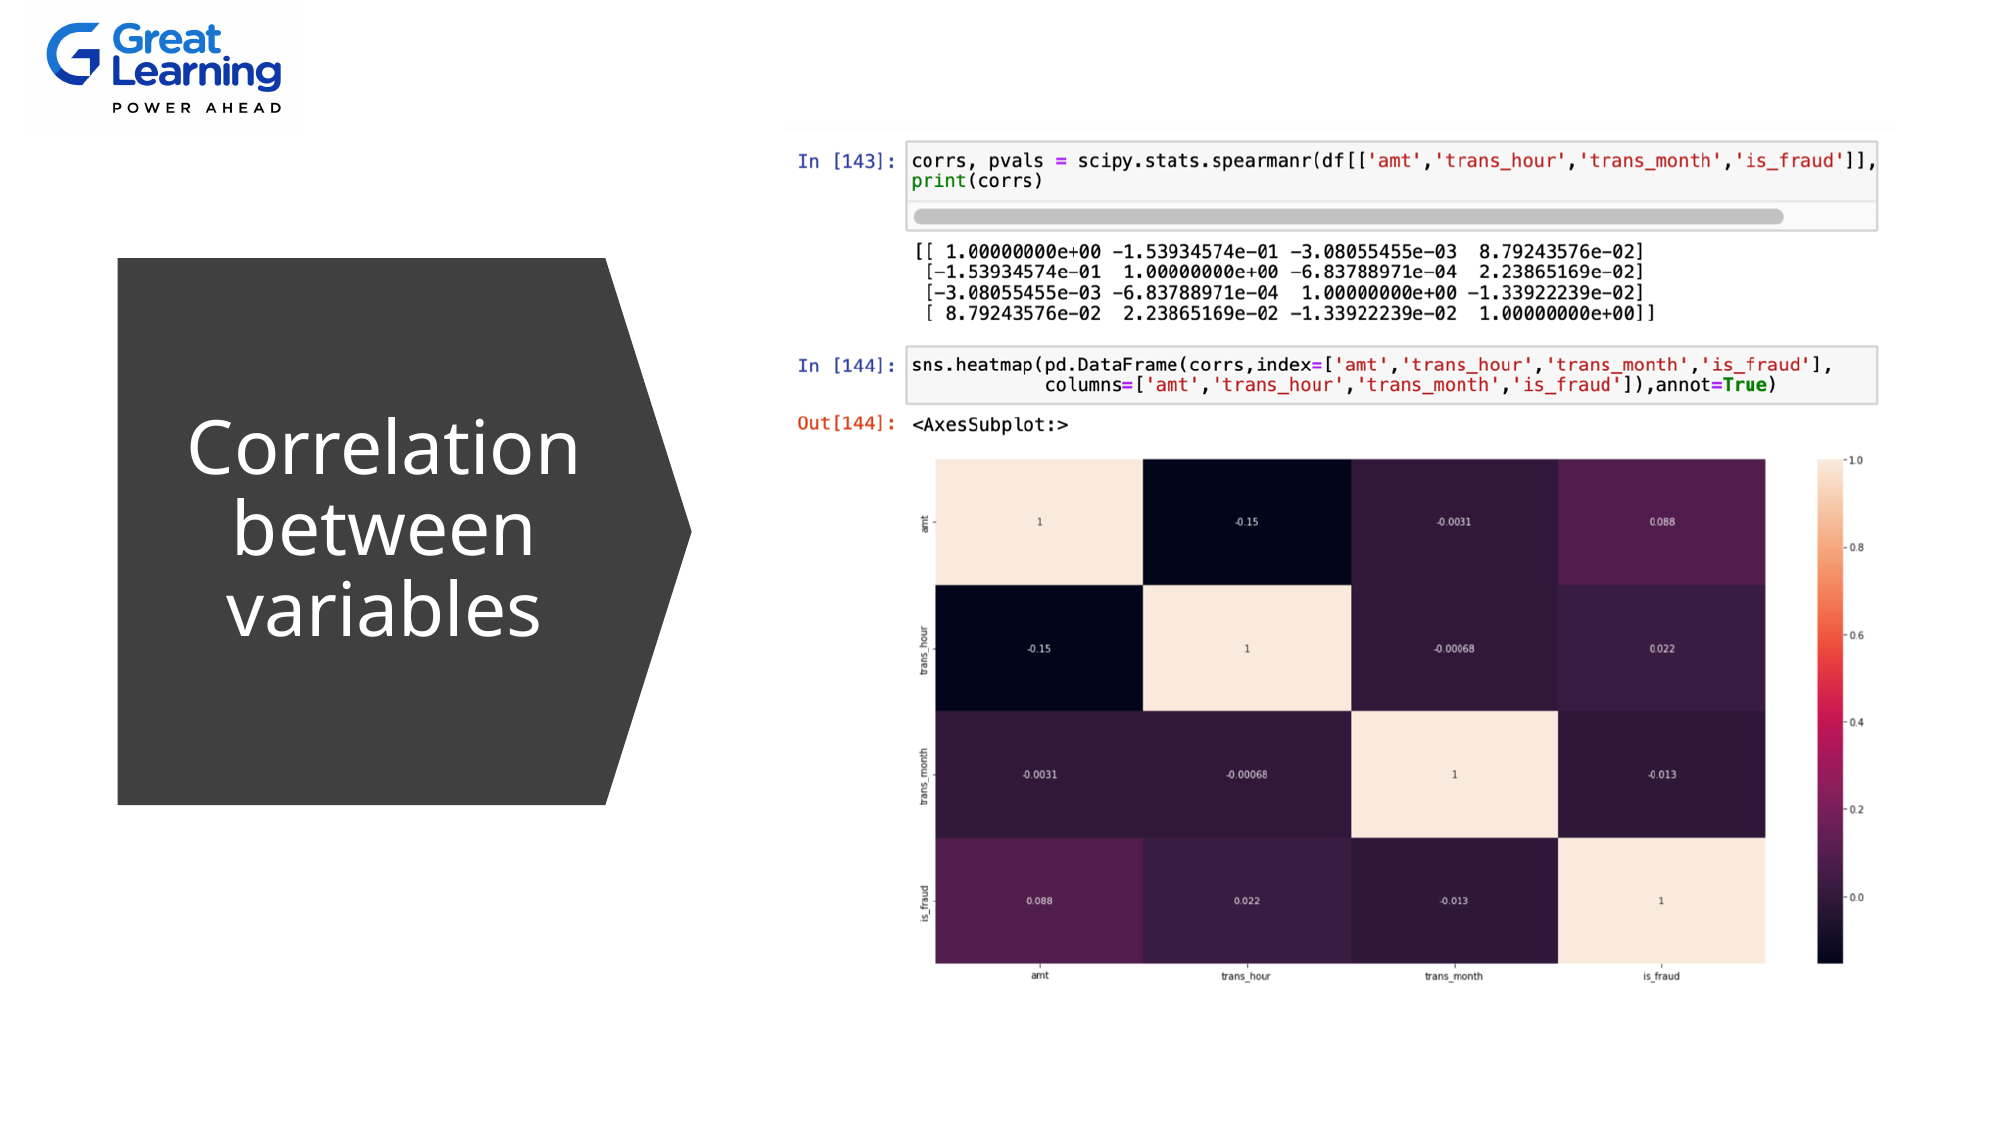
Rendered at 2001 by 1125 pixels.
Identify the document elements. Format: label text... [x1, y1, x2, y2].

text_box [116, 257, 693, 807]
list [783, 127, 1896, 998]
picture [29, 0, 299, 133]
title Correlation between variables [168, 322, 601, 741]
